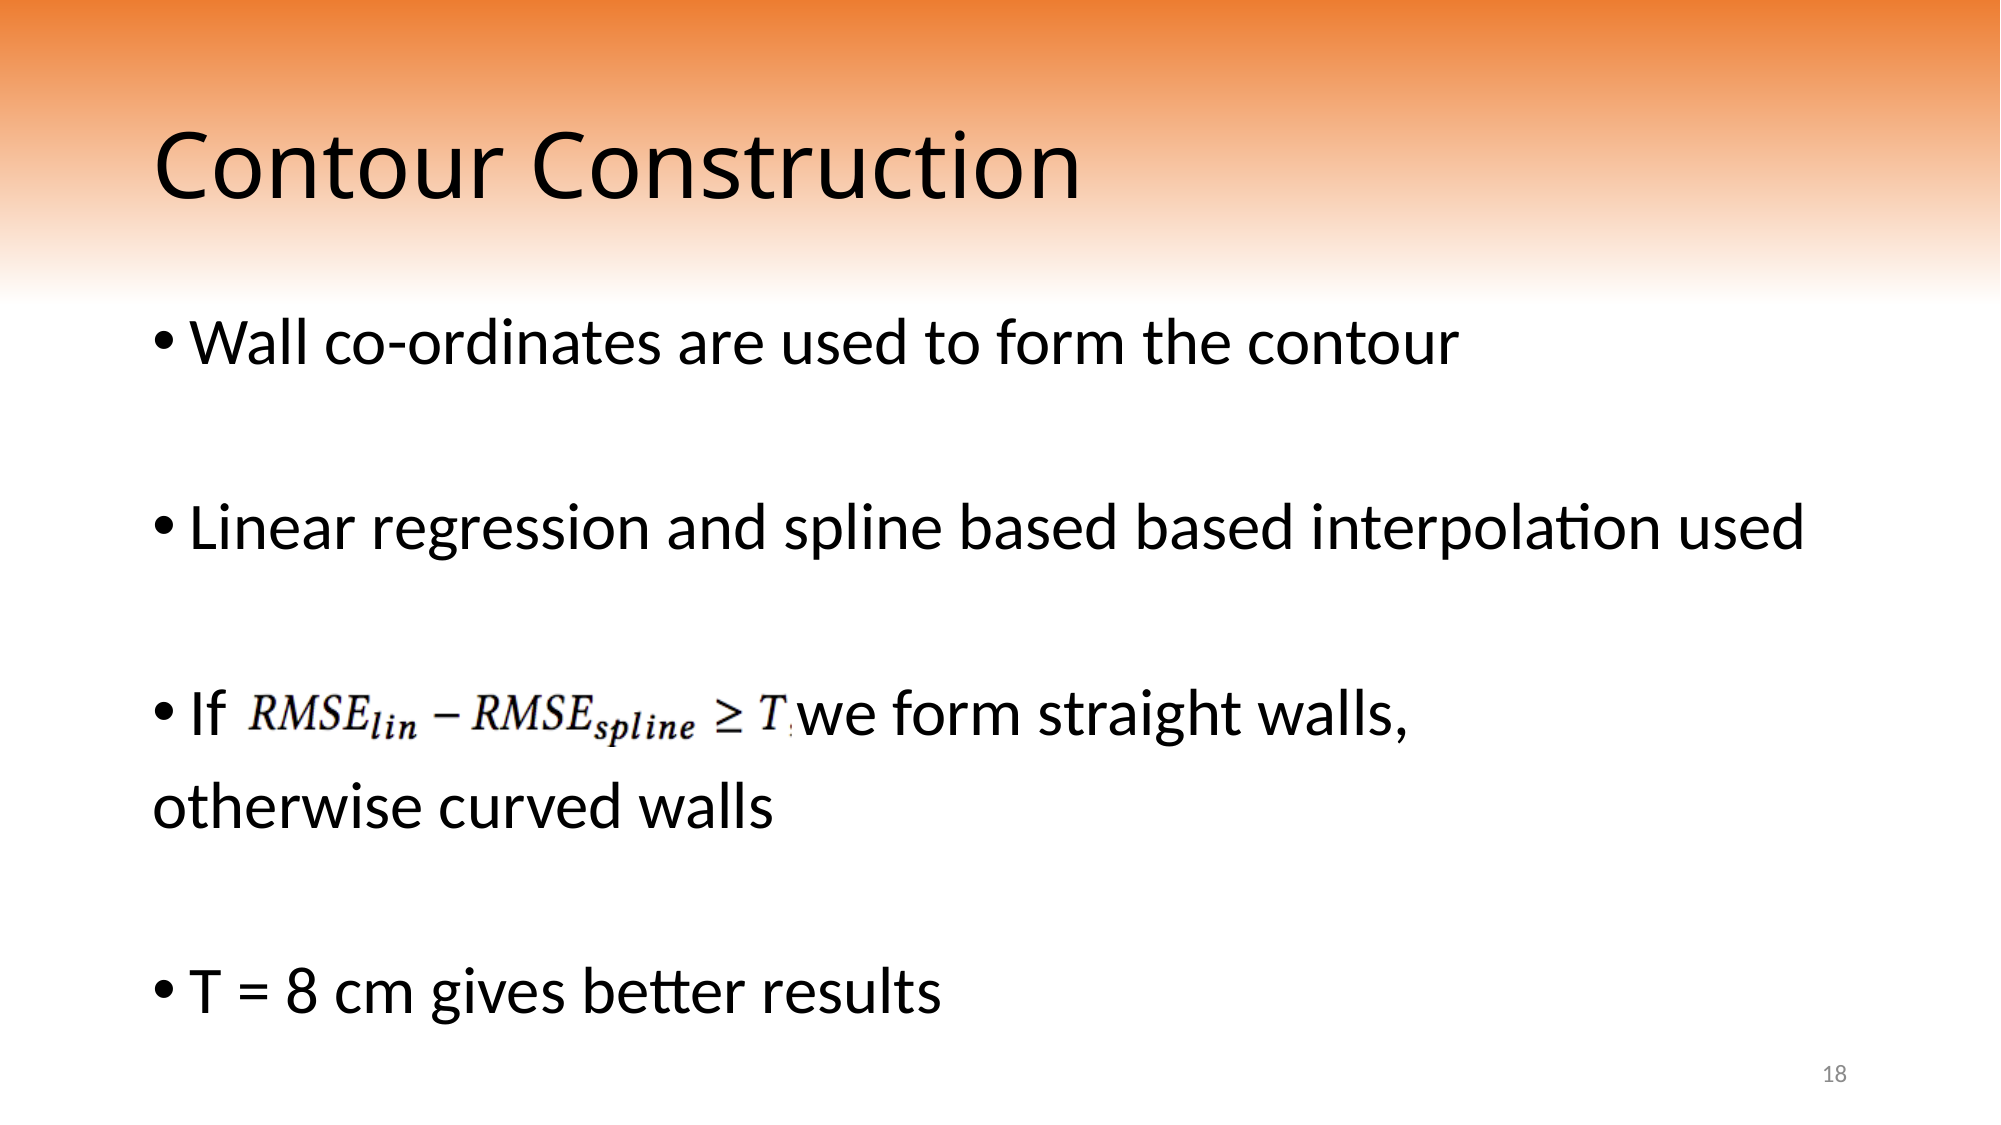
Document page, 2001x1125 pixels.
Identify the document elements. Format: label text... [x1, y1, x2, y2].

picture [246, 686, 792, 747]
title Contour Construction [137, 59, 1863, 278]
list Wall co-ordinates are used to form the contour Linear regression and spline based based interpolation used If we form straight walls, otherwise curved walls T = 8 cm gives better results [137, 299, 1863, 1014]
slide_number 18 [1412, 1042, 1863, 1103]
